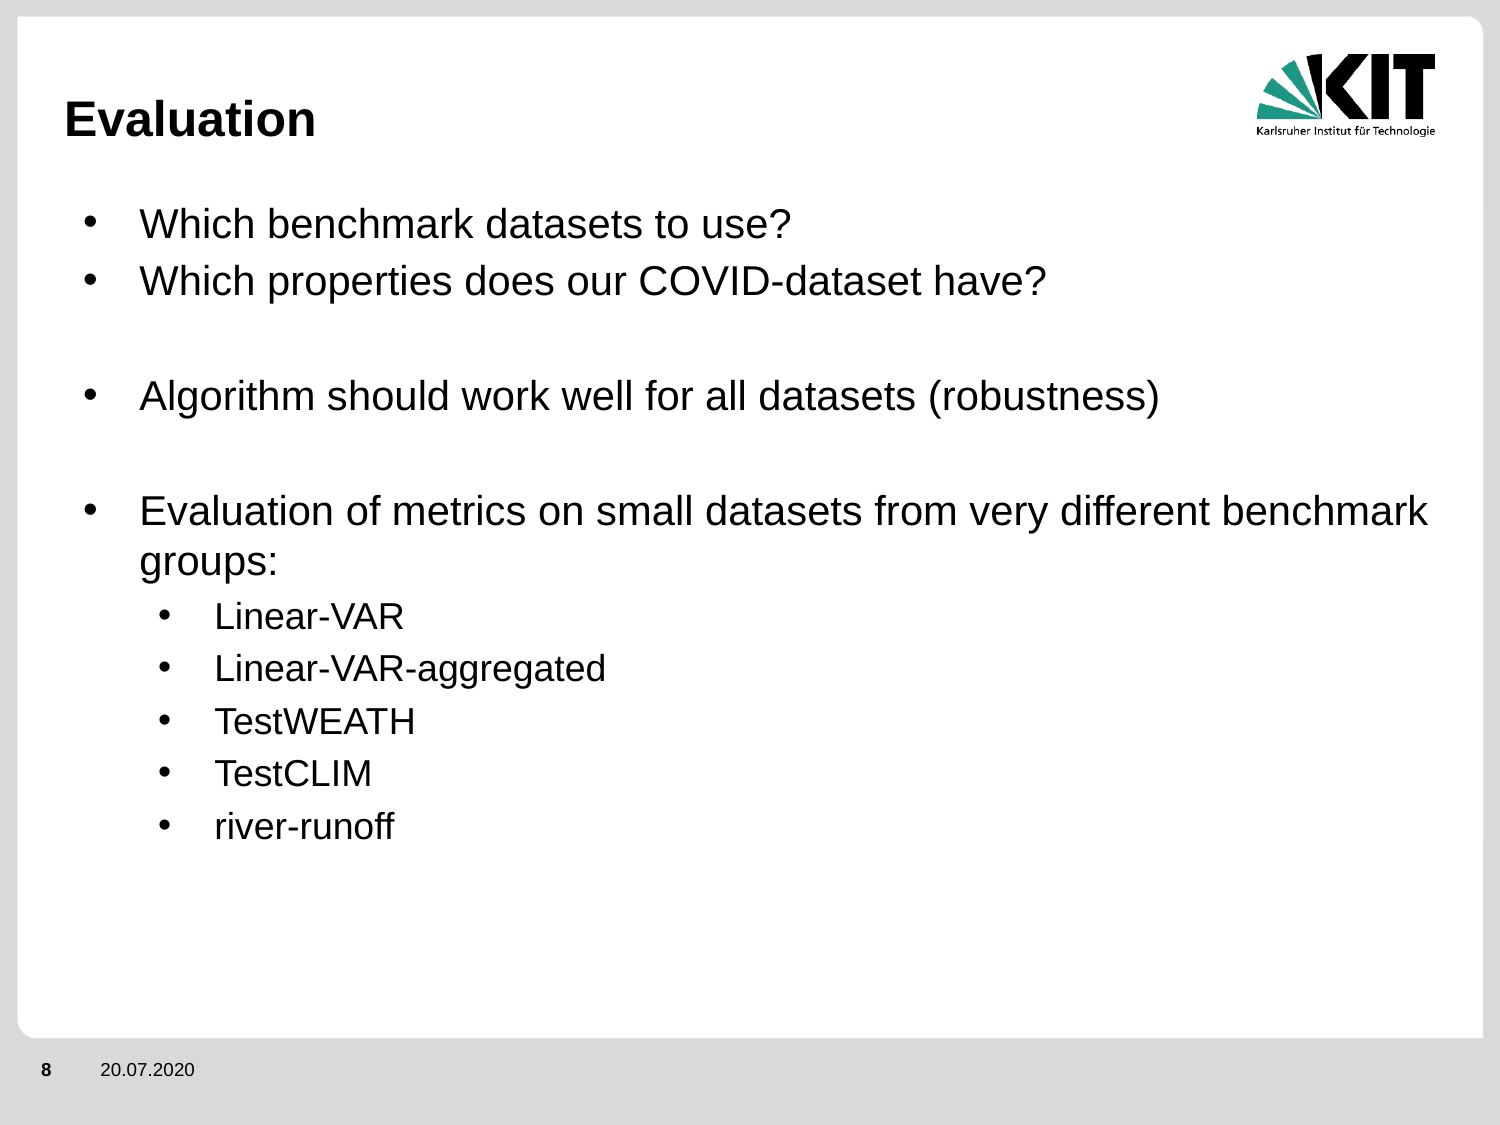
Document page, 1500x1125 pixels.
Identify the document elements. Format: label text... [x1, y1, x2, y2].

list Which benchmark datasets to use? Which properties does our COVID-dataset have? Algorithm should work well for all datasets (robustness) Evaluation of metrics on small datasets from very different benchmark groups: Linear-VAR Linear-VAR-aggregated TestWEATH TestCLIM river-runoff [64, 196, 1436, 1000]
title Evaluation [64, 54, 1198, 147]
picture [0, 0, 1500, 1125]
